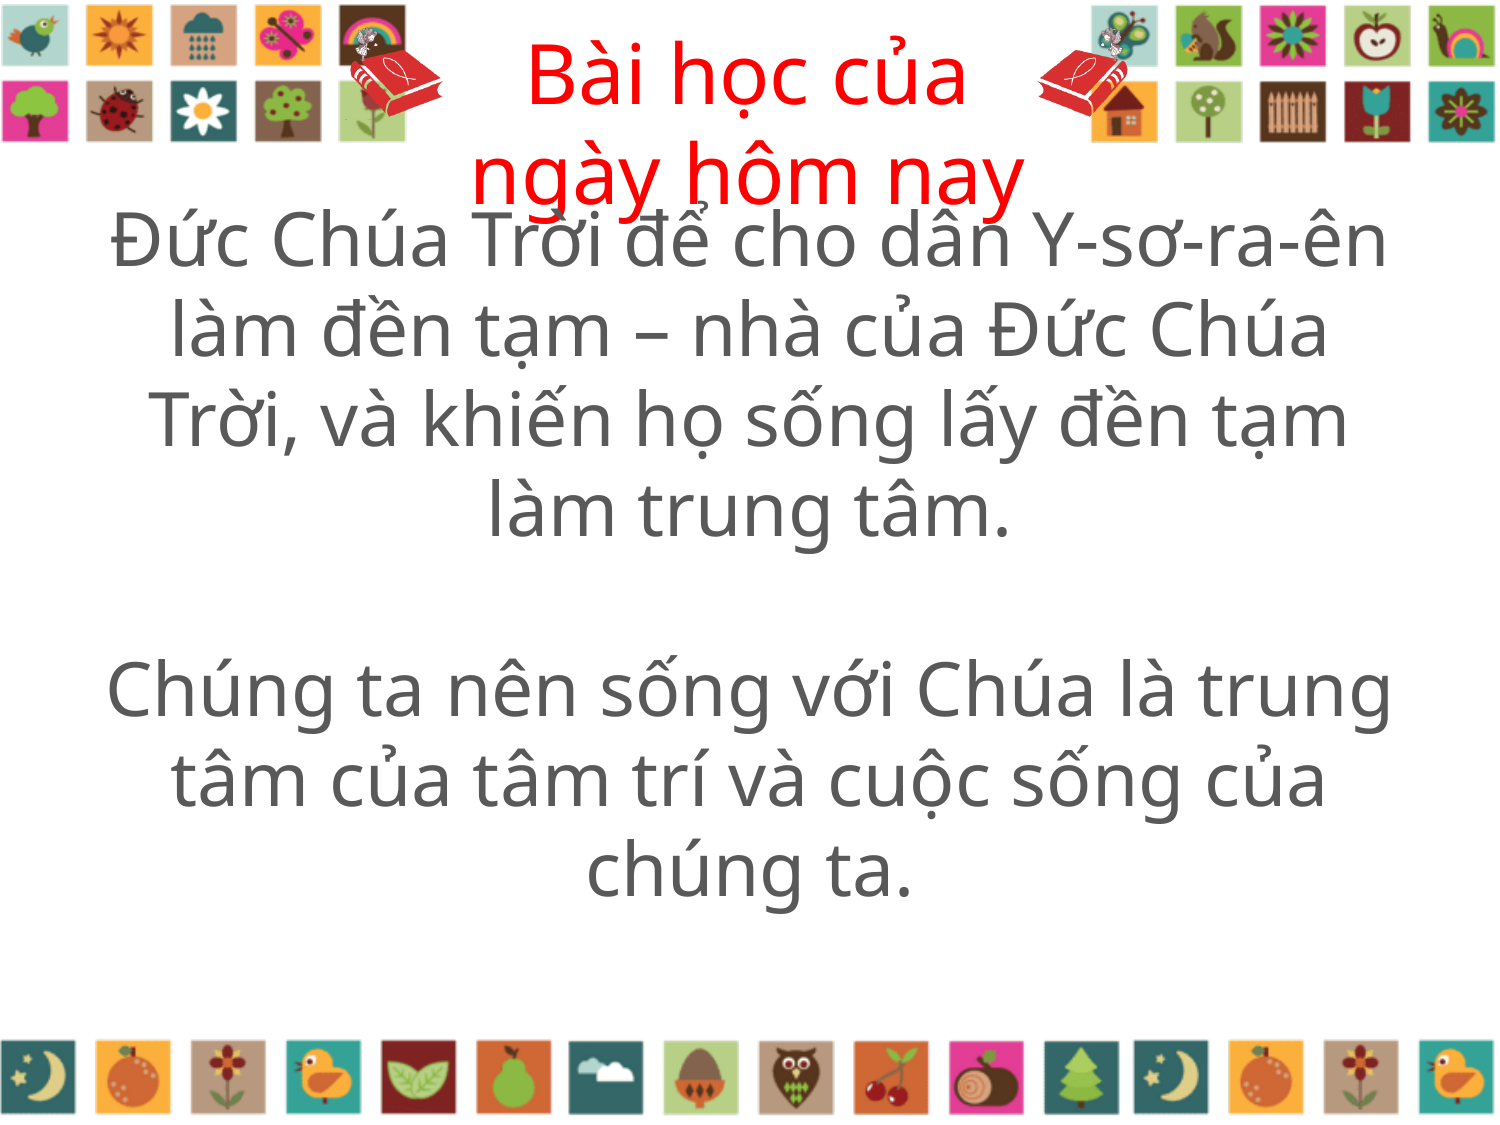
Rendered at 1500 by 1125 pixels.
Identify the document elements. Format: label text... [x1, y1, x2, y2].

text_box Đức Chúa Trời để cho dân Y-sơ-ra-ên làm đền tạm – nhà của Đức Chúa Trời, và khiến họ sống lấy đền tạm làm trung tâm. Chúng ta nên sống với Chúa là trung tâm của tâm trí và cuộc sống của chúng ta. [76, 184, 1424, 920]
picture [1005, 3, 1500, 150]
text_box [0, 1028, 1500, 1118]
text_box Bài học của ngày hôm nay [414, 13, 1080, 184]
picture [0, 3, 475, 150]
